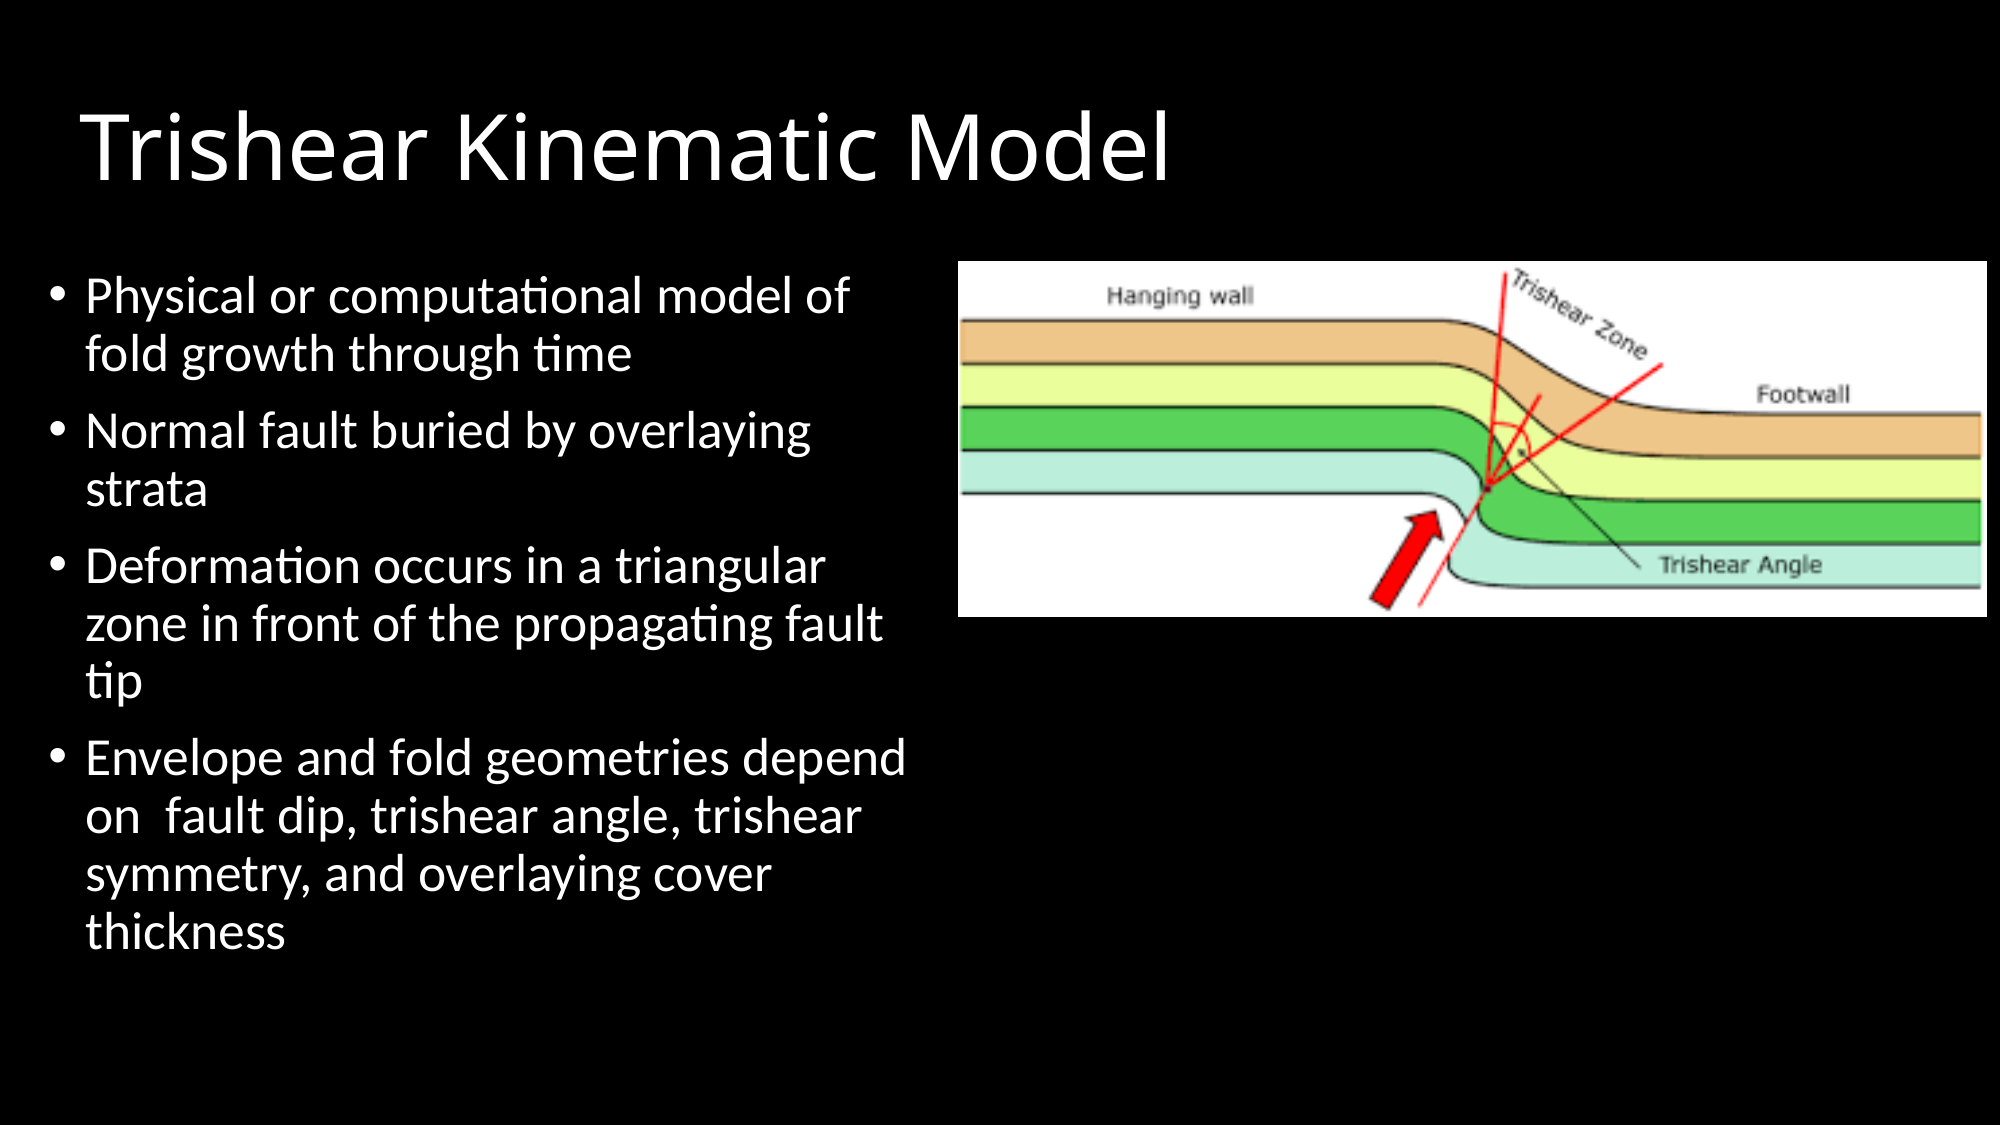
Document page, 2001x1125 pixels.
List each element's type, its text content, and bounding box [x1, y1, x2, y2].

list Physical or computational model of fold growth through time Normal fault buried by overlaying strata Deformation occurs in a triangular zone in front of the propagating fault tip Envelope and fold geometries depend on fault dip, trishear angle, trishear symmetry, and overlaying cover thickness [33, 260, 927, 974]
title Trishear Kinematic Model [64, 42, 1790, 260]
picture [958, 261, 1987, 617]
